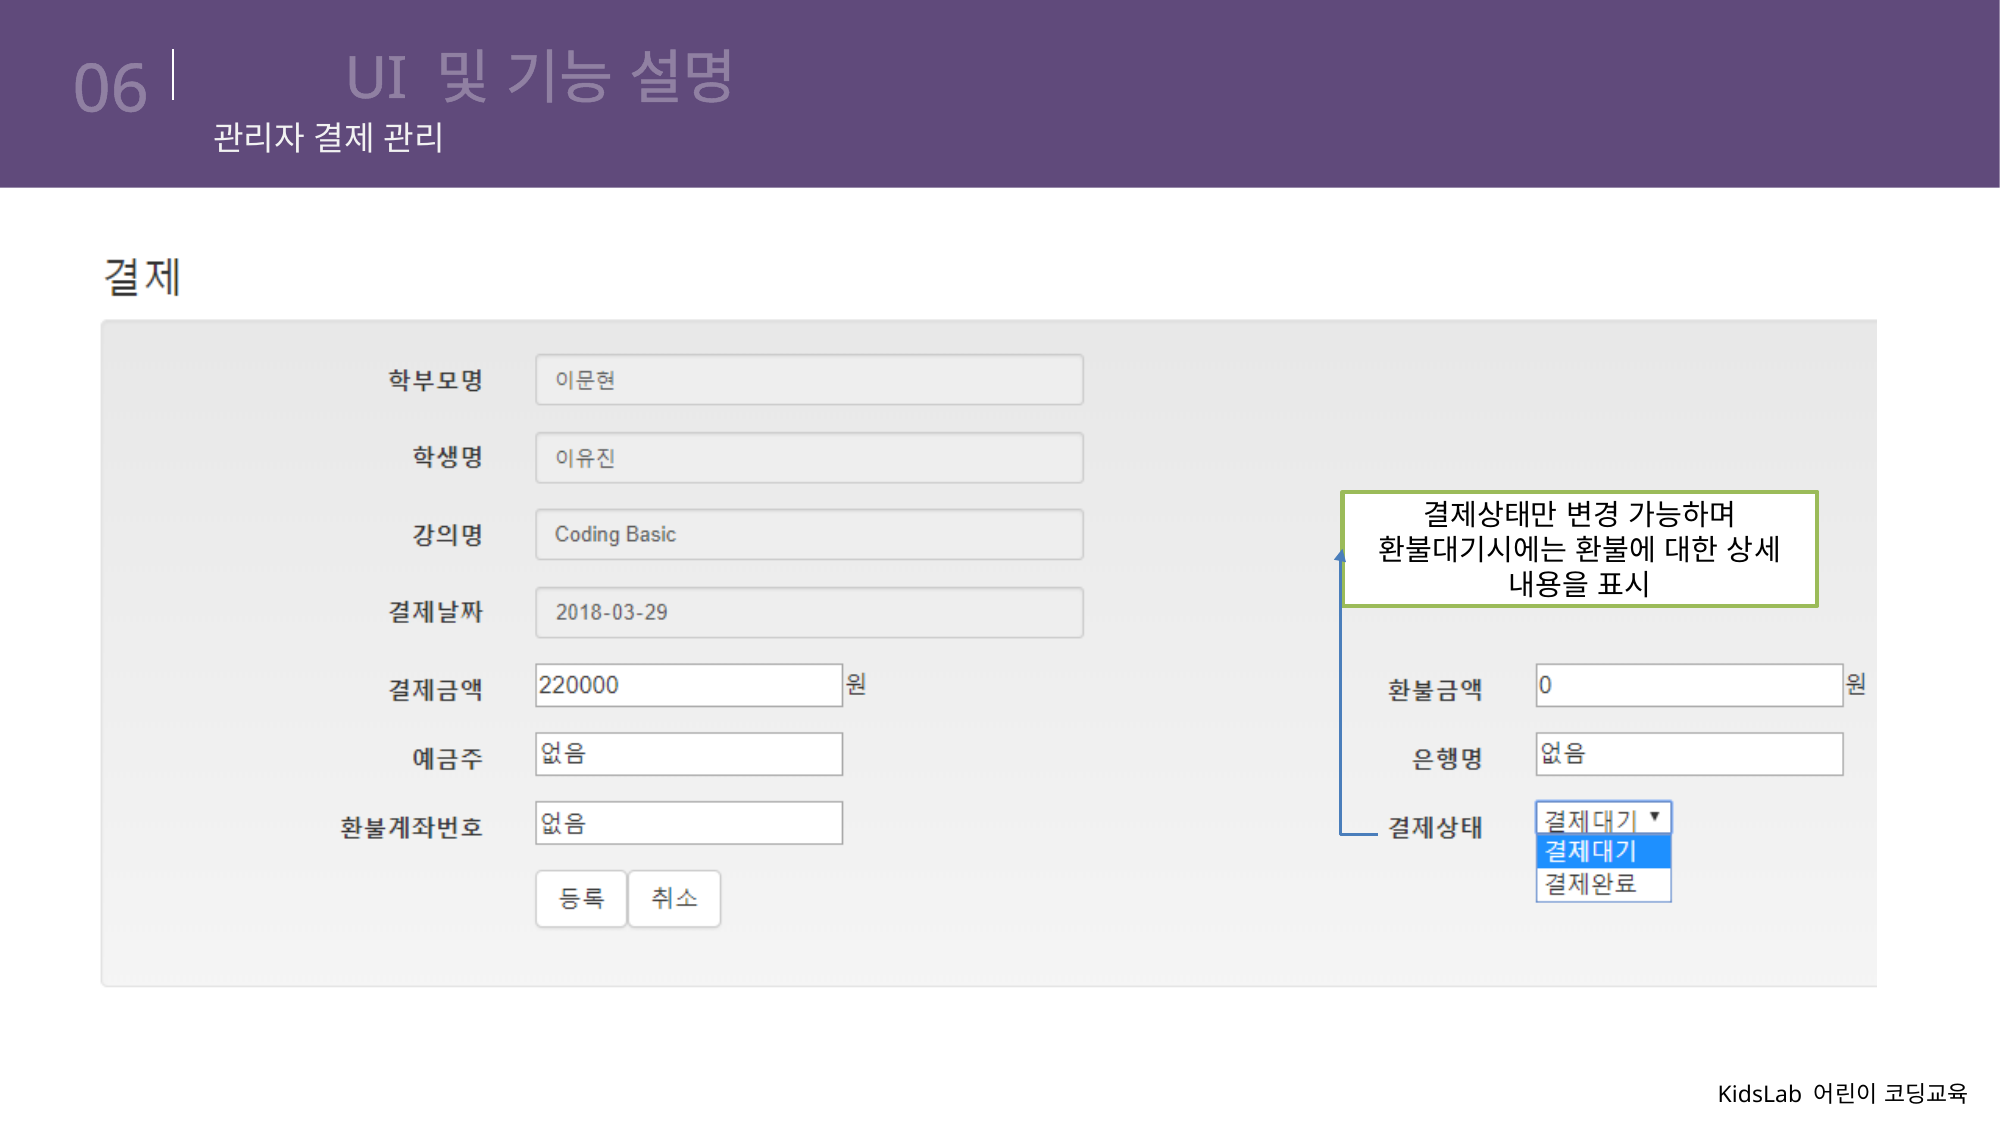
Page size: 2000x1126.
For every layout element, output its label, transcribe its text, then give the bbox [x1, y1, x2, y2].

picture [89, 243, 1877, 990]
list 관리자 결제 관리 [198, 118, 883, 155]
list 06 [57, 37, 199, 116]
title UI 및 기능 설명 [198, 35, 883, 114]
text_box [1217, 673, 1504, 710]
